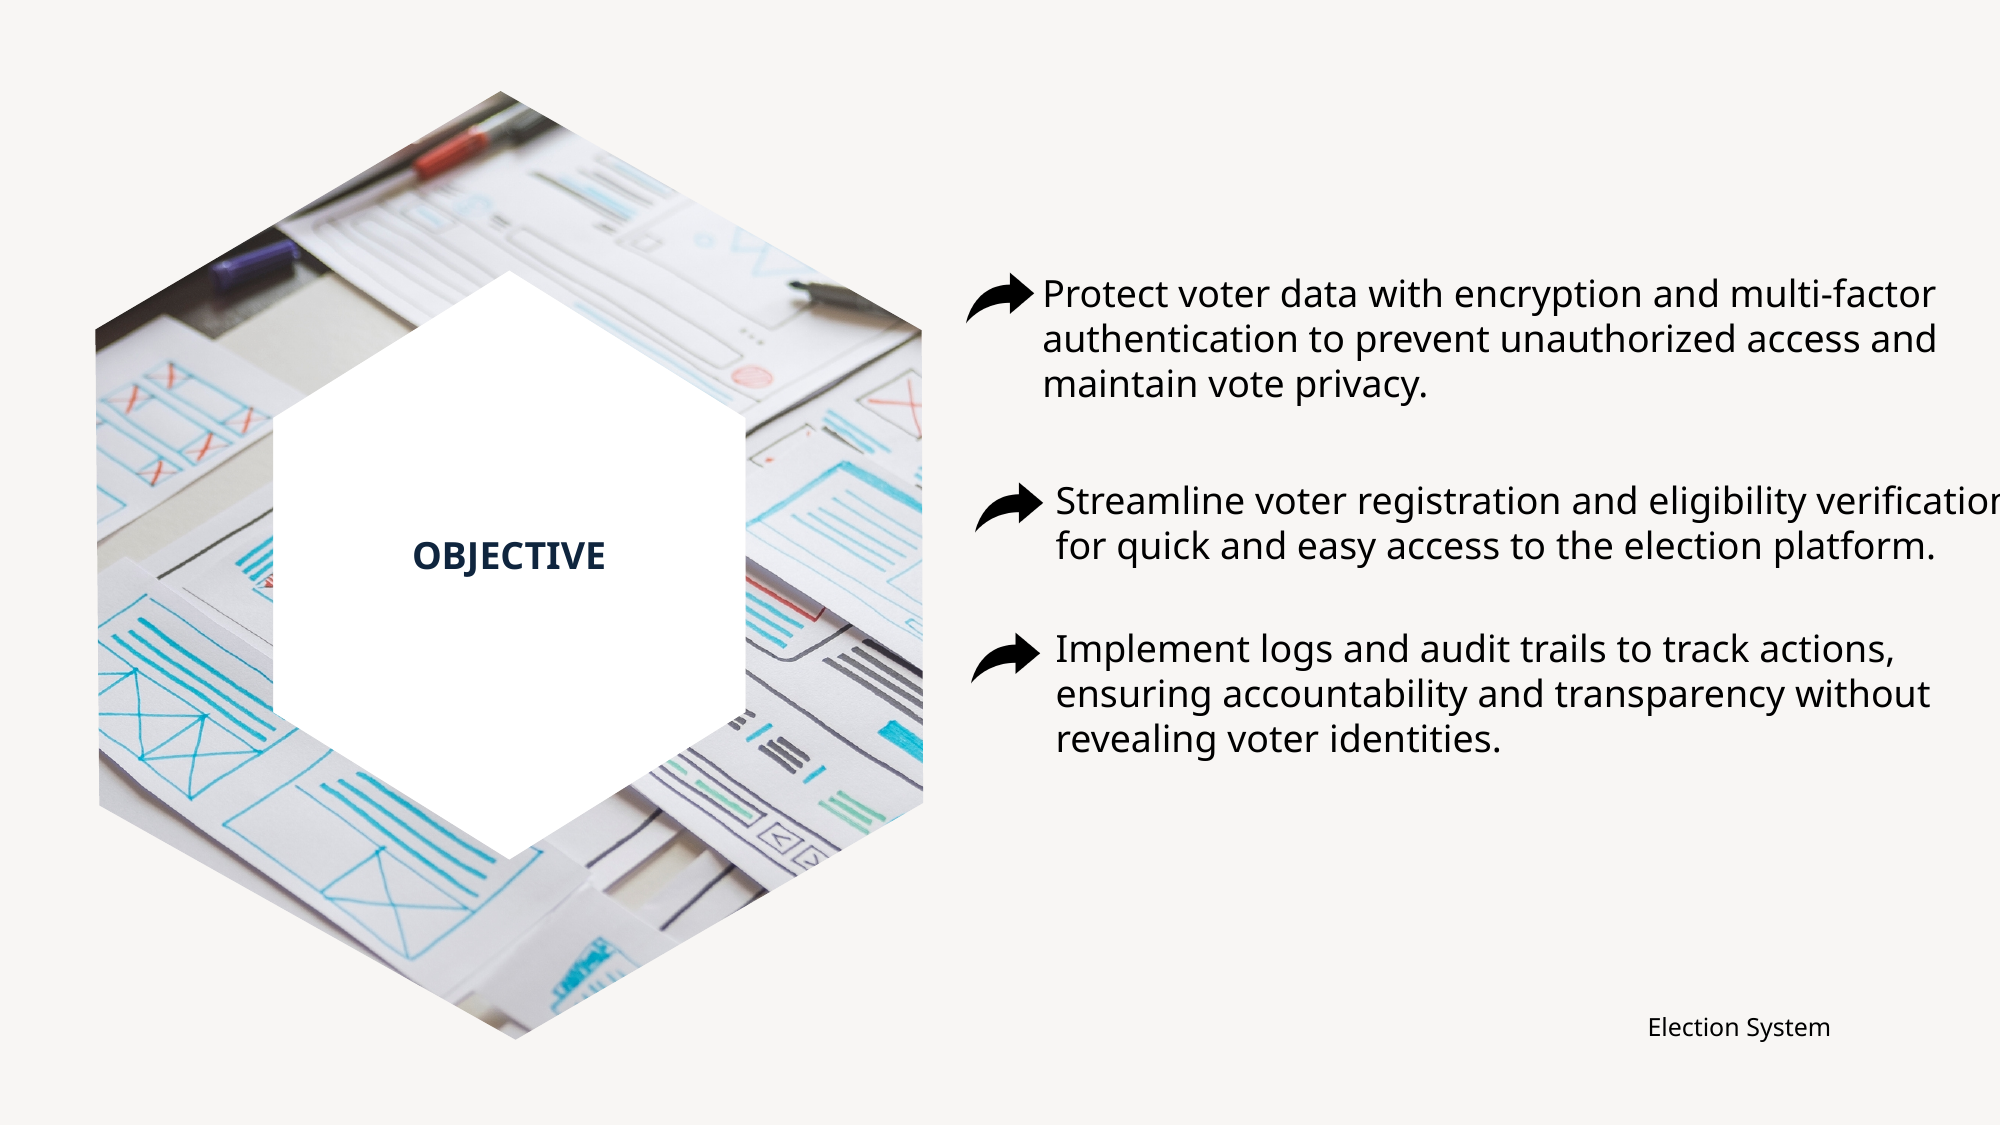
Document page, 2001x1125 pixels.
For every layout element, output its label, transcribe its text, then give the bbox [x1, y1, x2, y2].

picture [959, 256, 1041, 339]
picture [964, 616, 1047, 699]
text_box Implement logs and audit trails to track actions, ensuring accountability and transparency without revealing voter identities. [1040, 617, 2000, 768]
picture [968, 466, 1050, 548]
text_box Election System [1559, 1004, 1920, 1049]
picture [95, 91, 924, 1040]
text_box Streamline voter registration and eligibility verification for quick and easy access to the election platform. [1040, 469, 2000, 575]
text_box Protect voter data with encryption and multi-factor authentication to prevent unauthorized access and maintain vote privacy. [1027, 262, 1957, 413]
